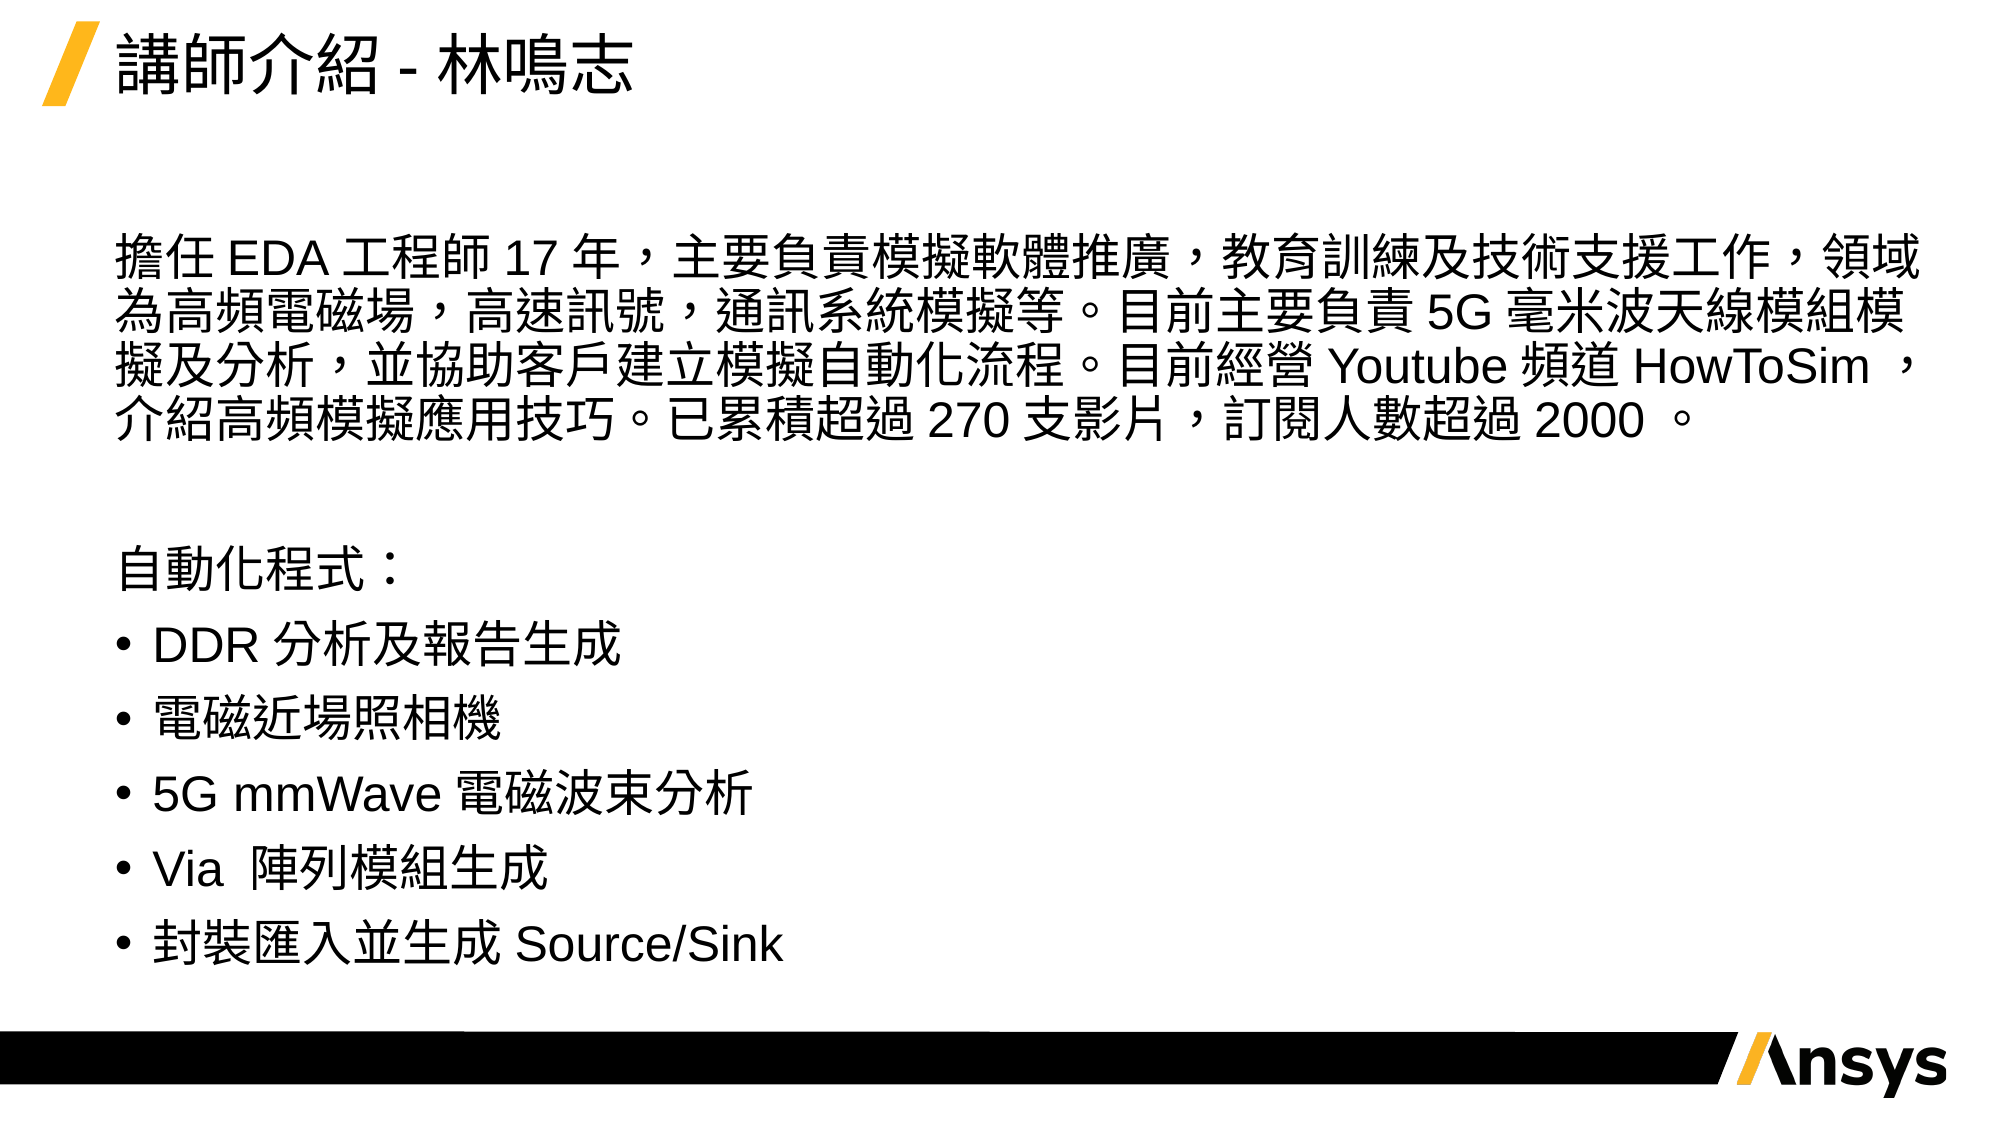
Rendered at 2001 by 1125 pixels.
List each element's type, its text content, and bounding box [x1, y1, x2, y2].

list 擔任EDA工程師17年，主要負責模擬軟體推廣，教育訓練及技術支援工作，領域為高頻電磁場，高速訊號，通訊系統模擬等。目前主要負責5G毫米波天線模組模擬及分析，並協助客戶建立模擬自動化流程。目前經營Youtube頻道HowToSim，介紹高頻模擬應用技巧。已累積超過270支影片，訂閱人數超過2000。 自動化程式： DDR分析及報告生成 電磁近場照相機 5G mmWave電磁波束分析 Via 陣列模組生成 封裝匯入並生成Source/Sink [99, 224, 1950, 1007]
title 講師介紹-林鳴志 [99, 24, 1900, 164]
